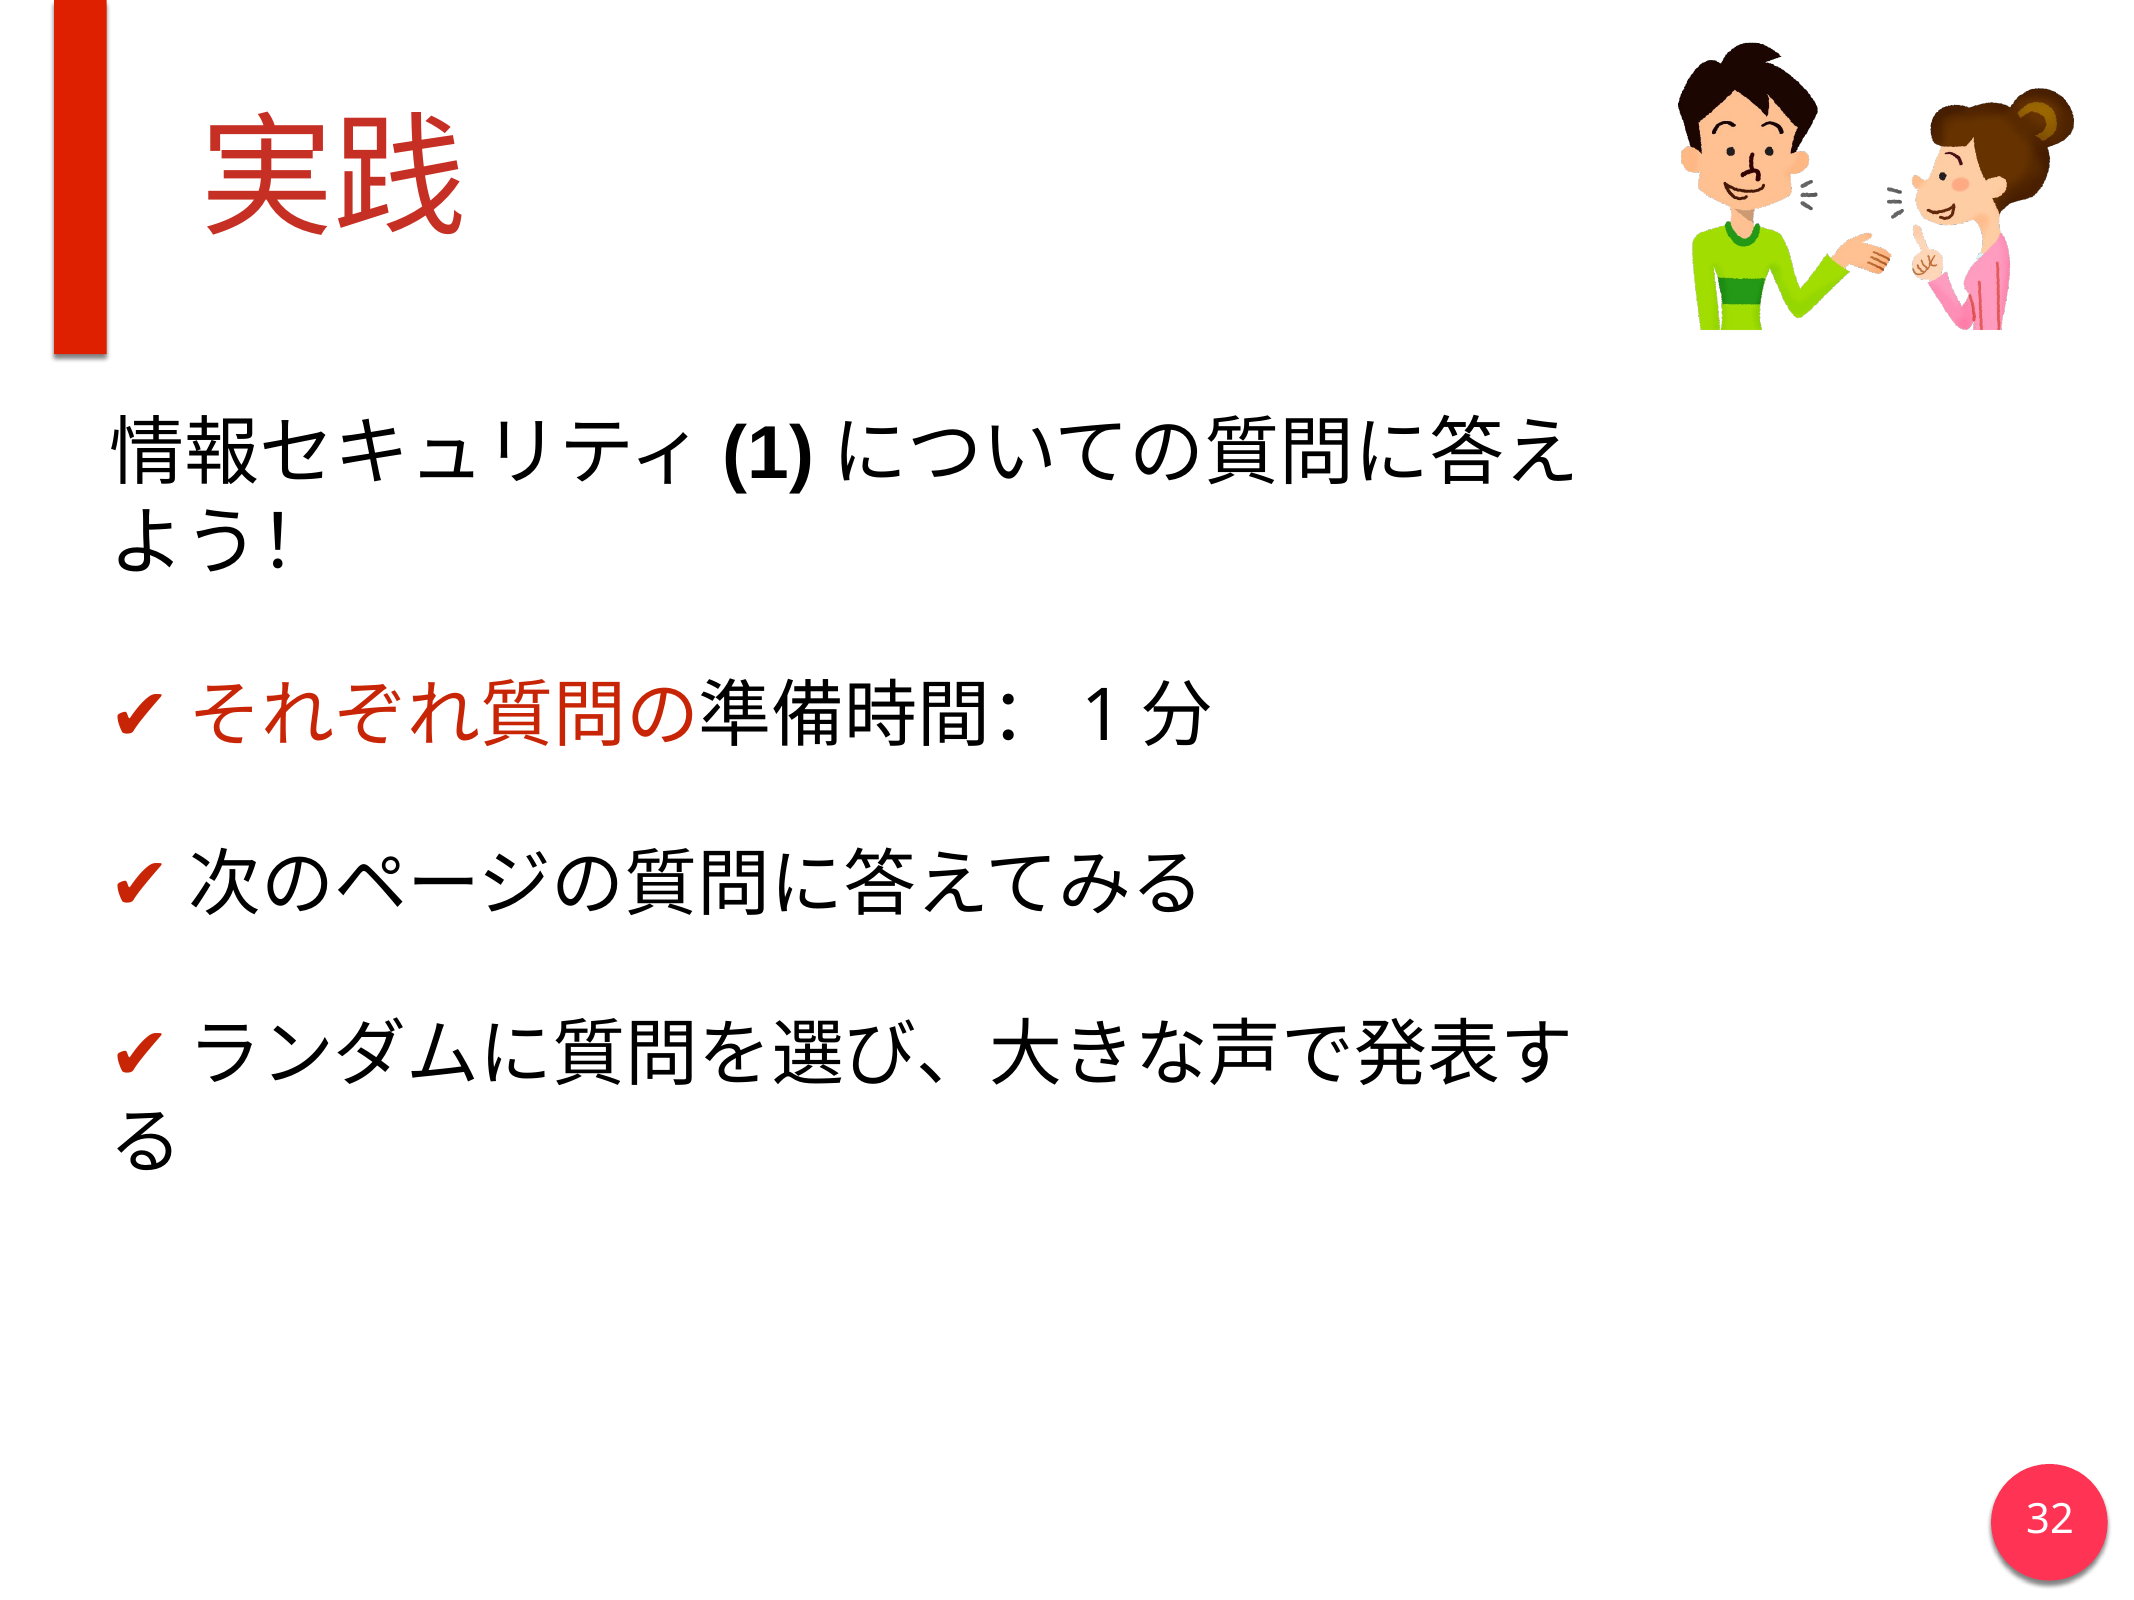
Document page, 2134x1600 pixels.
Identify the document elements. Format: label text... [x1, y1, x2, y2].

picture [1673, 37, 2079, 334]
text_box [1984, 1461, 2115, 1592]
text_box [47, 0, 114, 365]
text_box 情報セキュリティ(1)についての質問に答えよう！ ✔それぞれ質問の準備時間：1分 ✔次のページの質問に答えてみる ✔ランダムに質問を選び、大きな声で発表する [107, 401, 1638, 1182]
title 実践 [198, 89, 470, 359]
